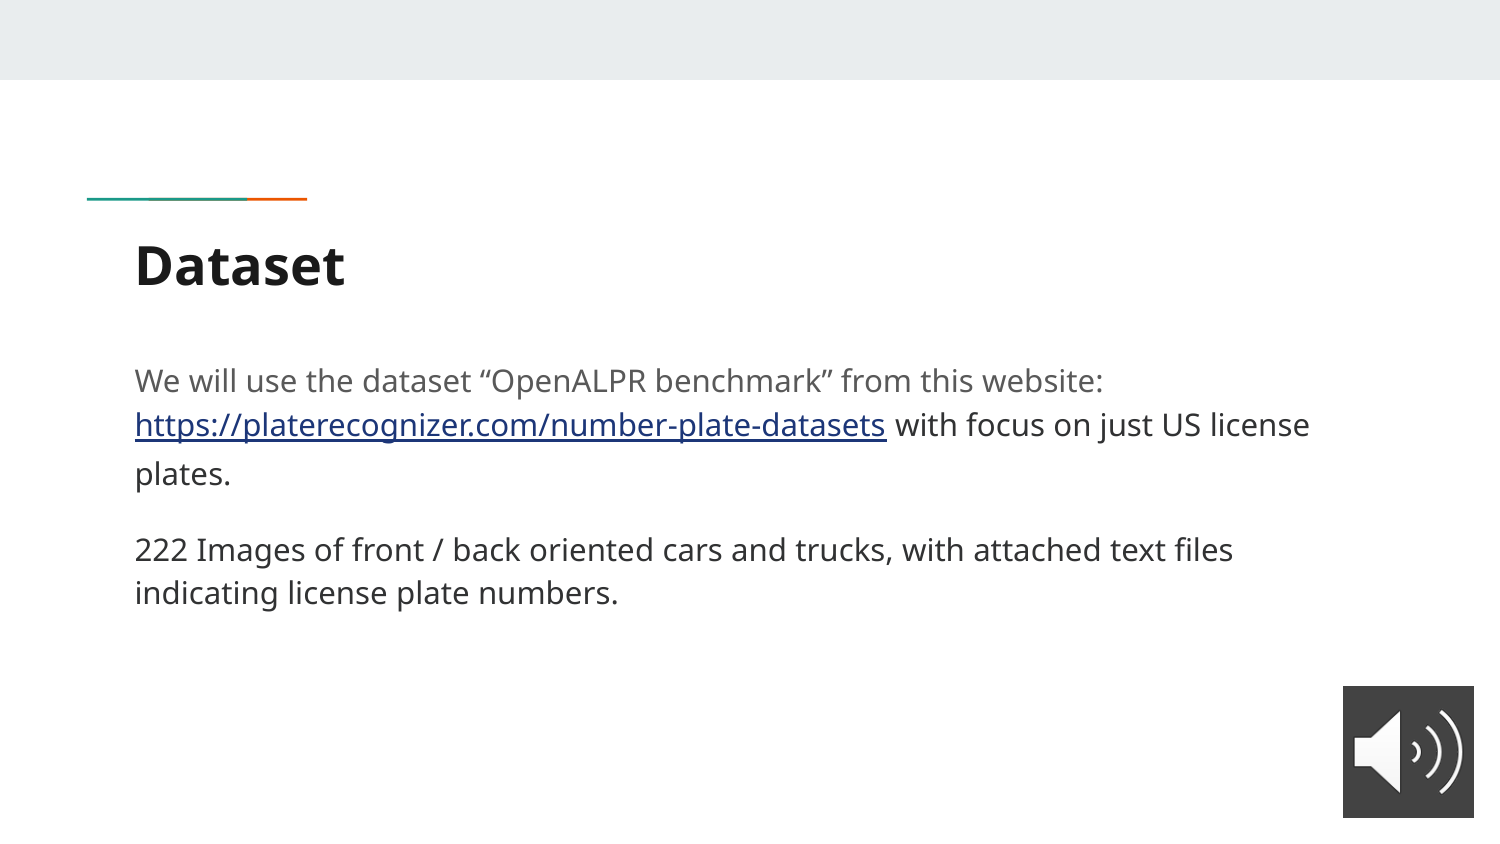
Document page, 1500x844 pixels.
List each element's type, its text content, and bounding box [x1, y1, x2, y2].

picture [1341, 685, 1476, 819]
title Dataset [119, 216, 1381, 305]
list We will use the dataset “OpenALPR benchmark” from this website: https://platerecognizer.com/number-plate-datasets with focus on just US license plates. 222 Images of front / back oriented cars and trucks, with attached text files indicating license plate numbers. [119, 341, 1336, 712]
